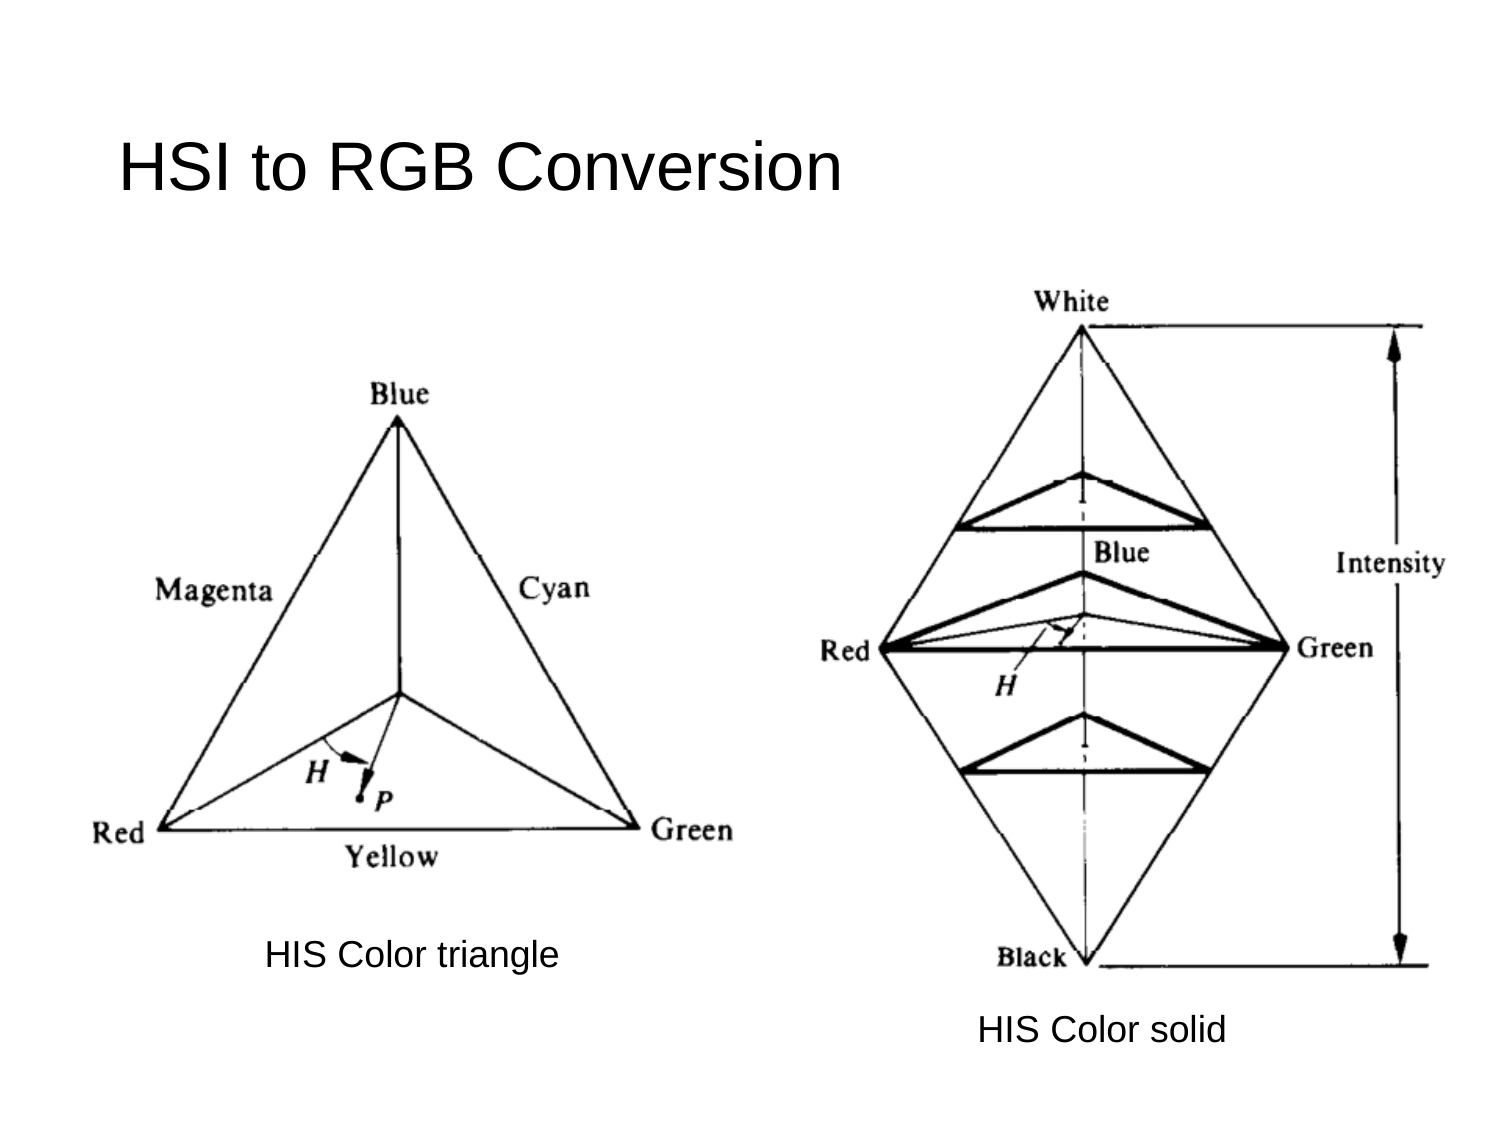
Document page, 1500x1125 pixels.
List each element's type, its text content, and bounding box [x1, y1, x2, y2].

title HSI to RGB Conversion [103, 59, 1397, 278]
picture [74, 370, 750, 890]
text_box HIS Color solid [962, 998, 1243, 1058]
text_box HIS Color triangle [249, 922, 575, 982]
picture [783, 277, 1473, 998]
